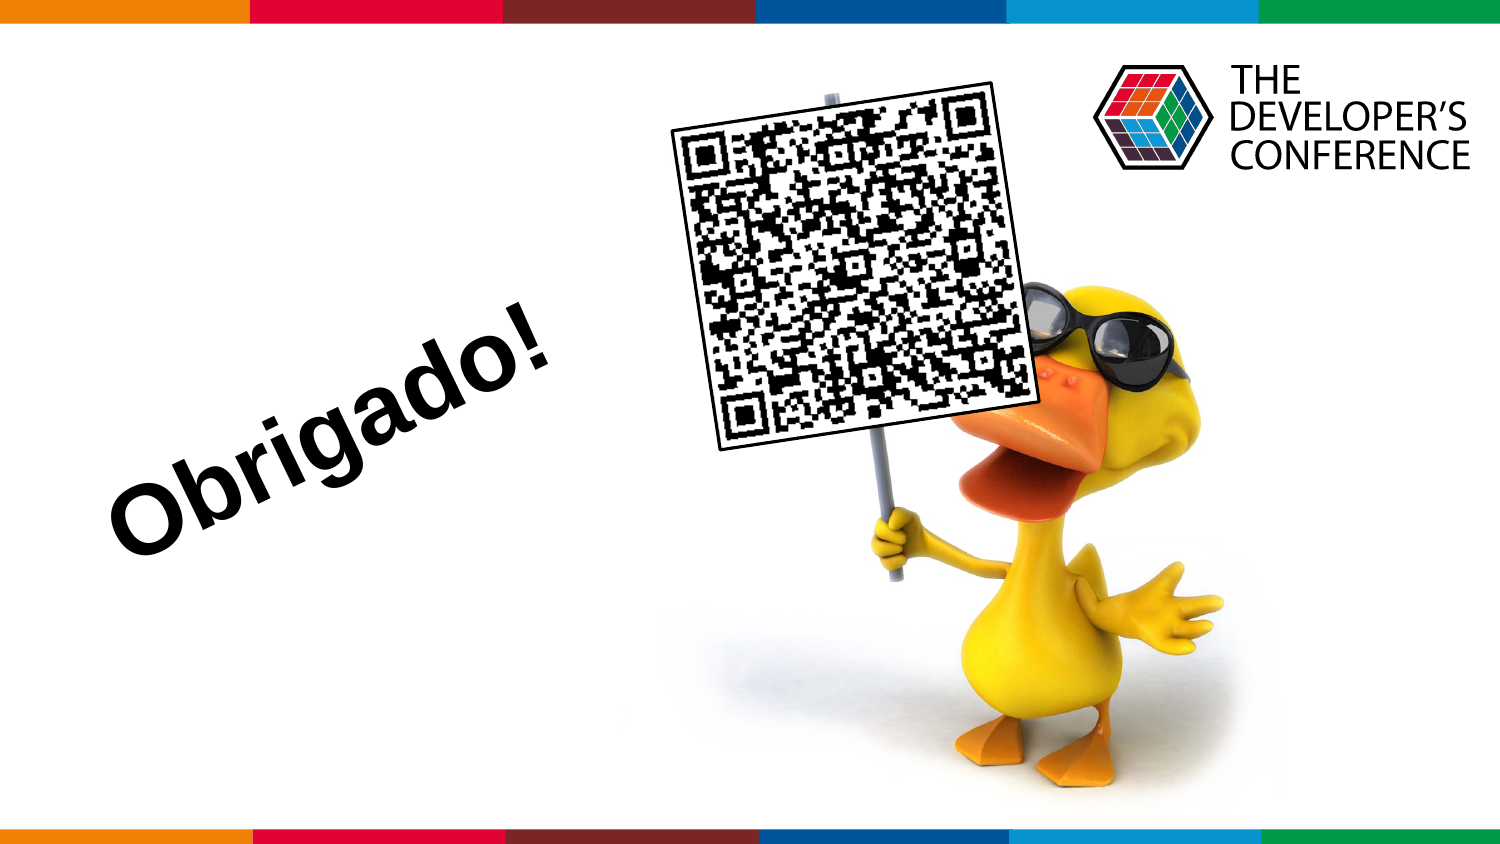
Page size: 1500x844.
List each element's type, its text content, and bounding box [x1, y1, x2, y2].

picture [1075, 47, 1486, 186]
text_box Obrigado! [63, 236, 611, 606]
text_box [616, 73, 1287, 820]
